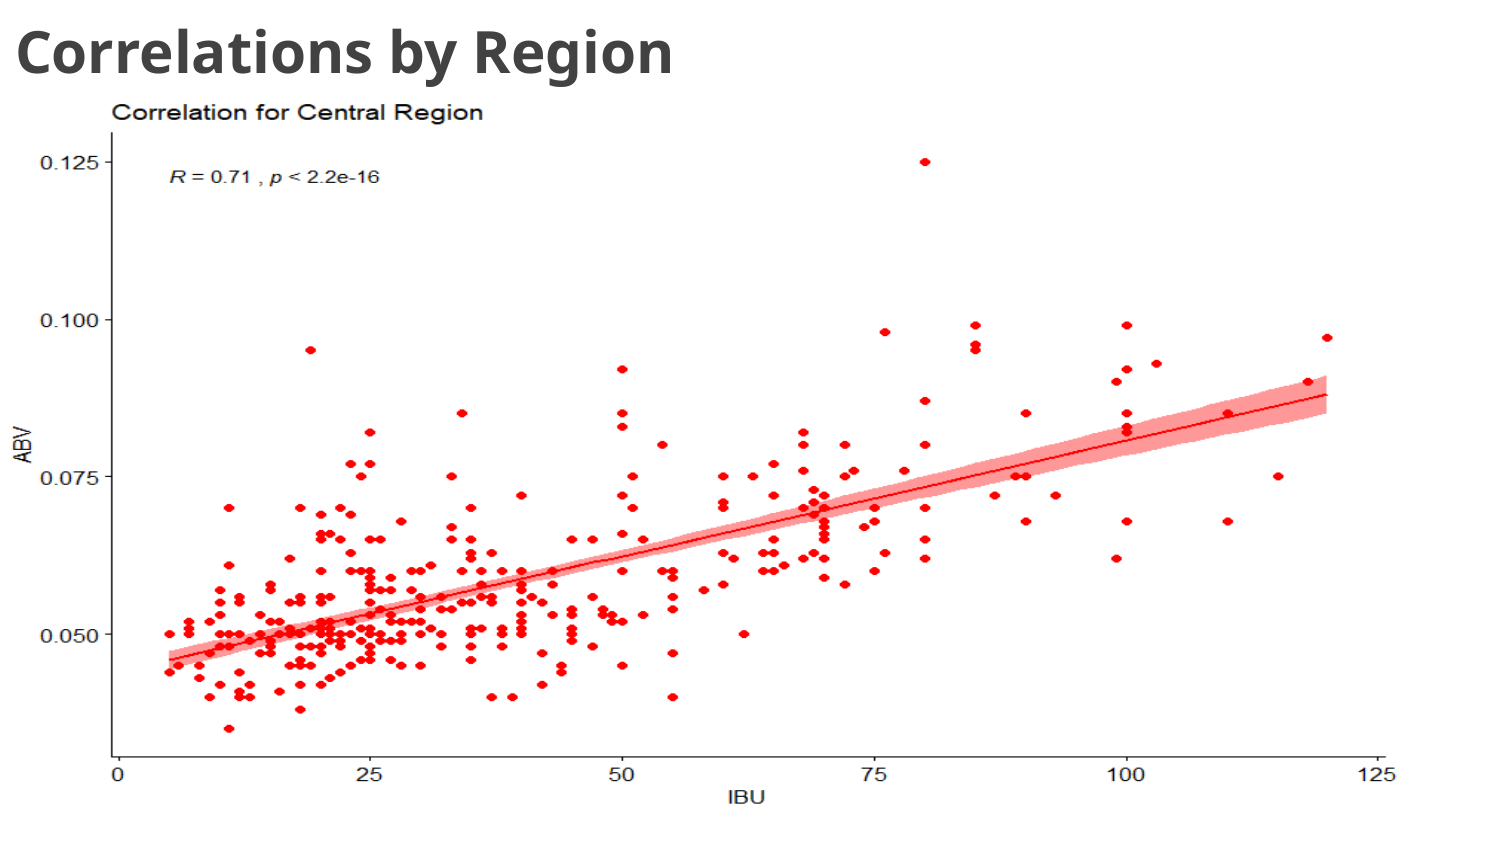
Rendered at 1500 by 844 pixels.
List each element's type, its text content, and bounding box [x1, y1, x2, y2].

title Correlations by Region [0, 0, 1154, 92]
picture [0, 94, 1398, 815]
